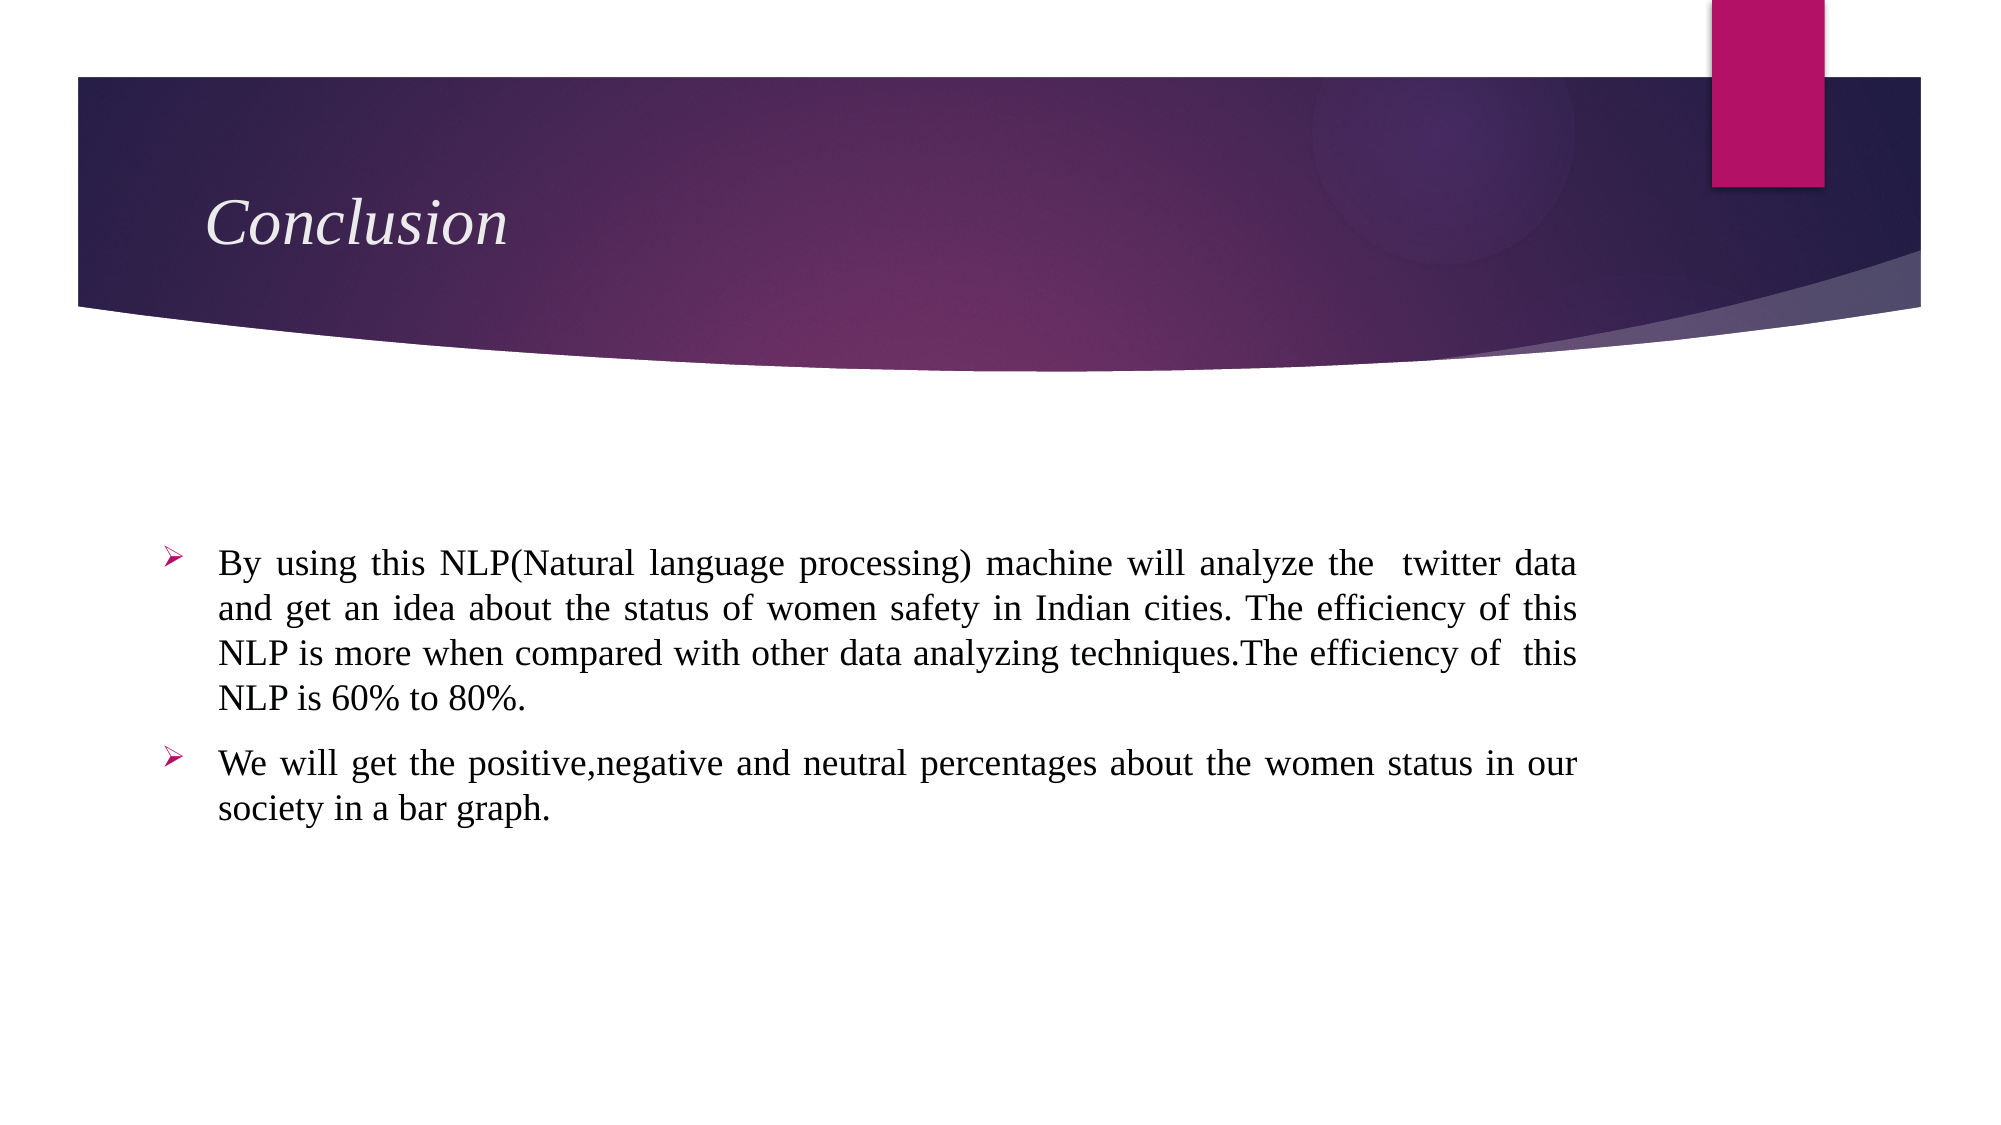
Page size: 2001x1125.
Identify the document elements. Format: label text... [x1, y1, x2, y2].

title Conclusion [189, 159, 1627, 276]
list By using this NLP(Natural language processing) machine will analyze the twitter data and get an idea about the status of women safety in Indian cities. The efficiency of this NLP is more when compared with other data analyzing techniques.The efficiency of this NLP is 60% to 80%. We will get the positive,negative and neutral percentages about the women status in our society in a bar graph. [146, 530, 1595, 1091]
